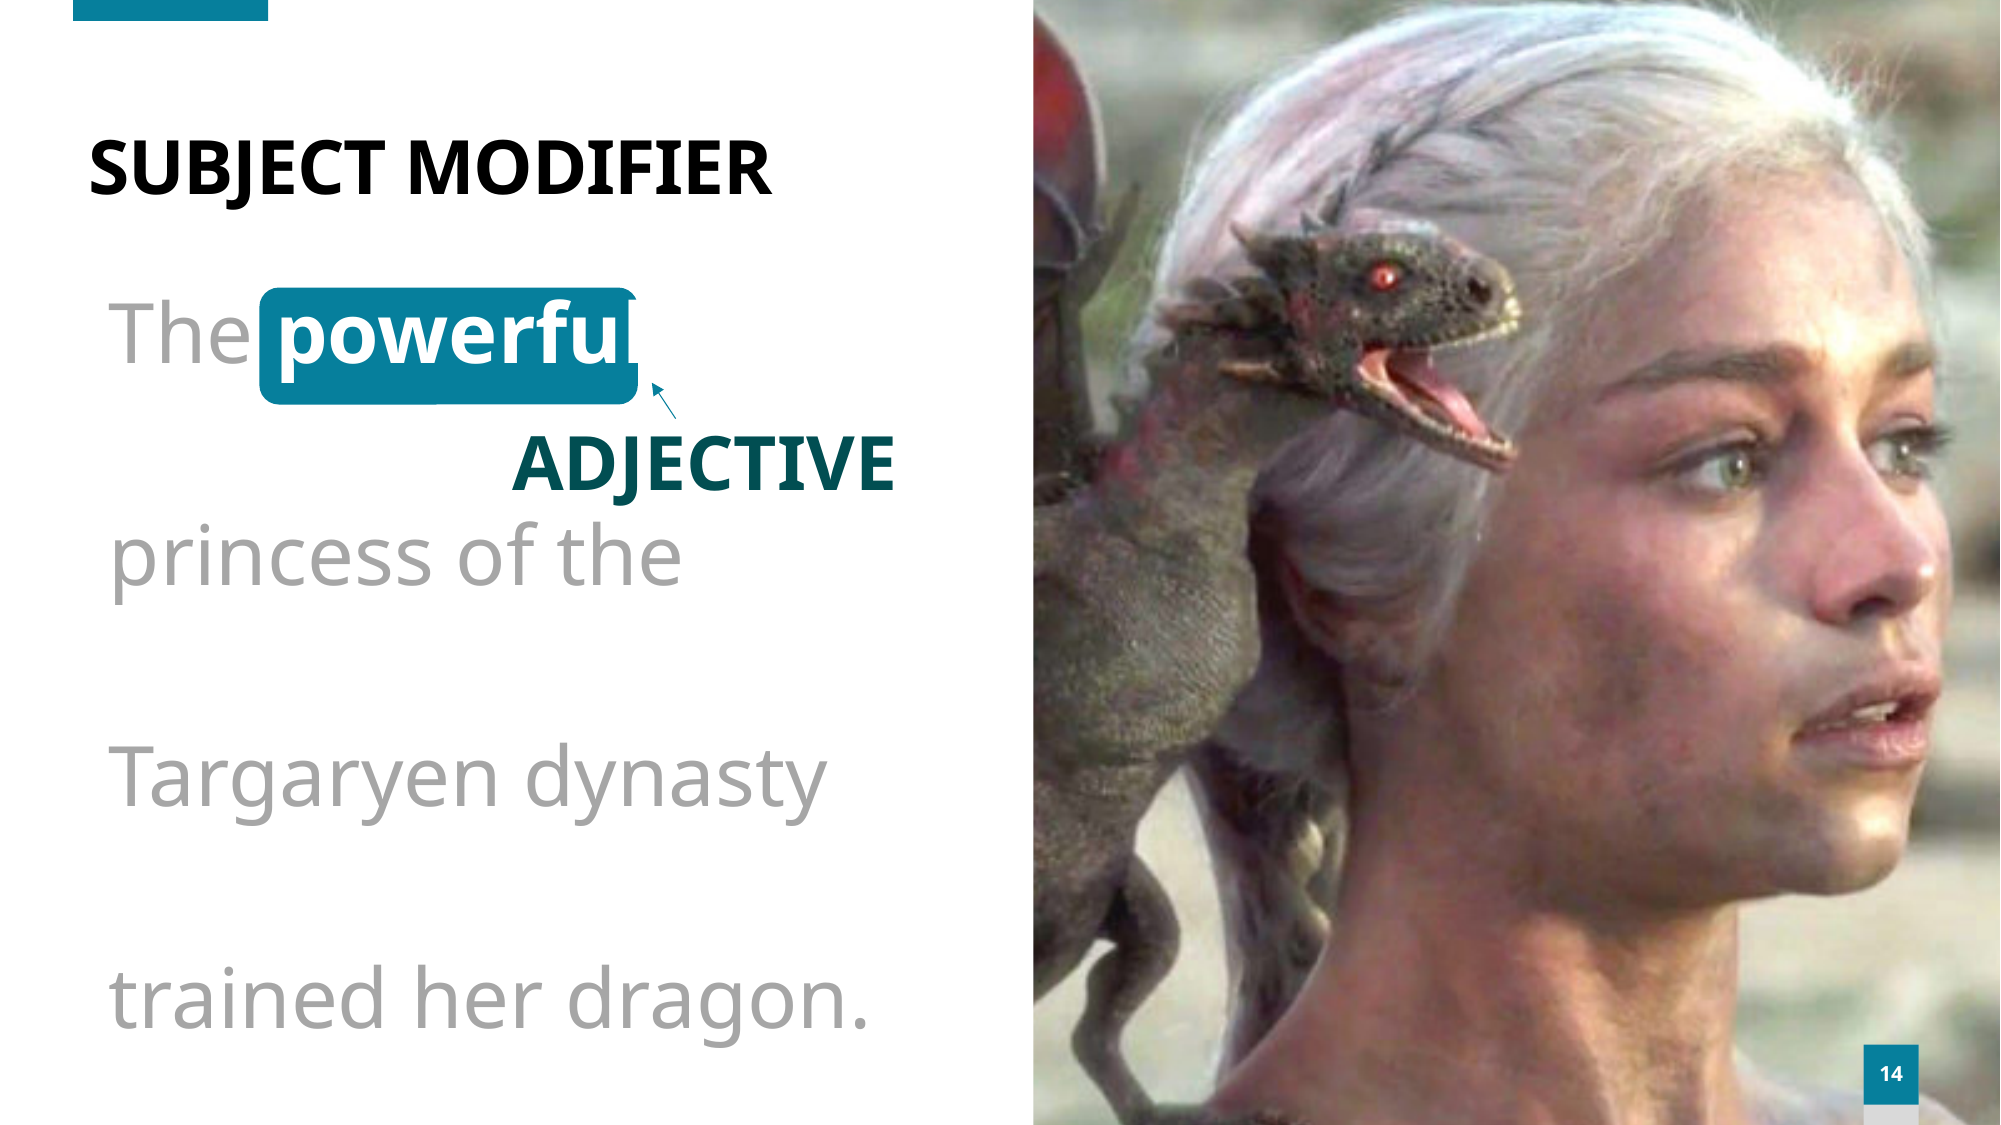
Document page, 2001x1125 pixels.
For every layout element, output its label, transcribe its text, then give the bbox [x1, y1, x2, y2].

picture [1033, 0, 2000, 1125]
title SUBJECT MODIFIER [73, 121, 922, 219]
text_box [651, 382, 676, 419]
list ADJECTIVE [497, 418, 929, 484]
list The powerful princess of the Targaryen dynasty trained her dragon. [93, 284, 922, 340]
text_box [258, 340, 639, 406]
